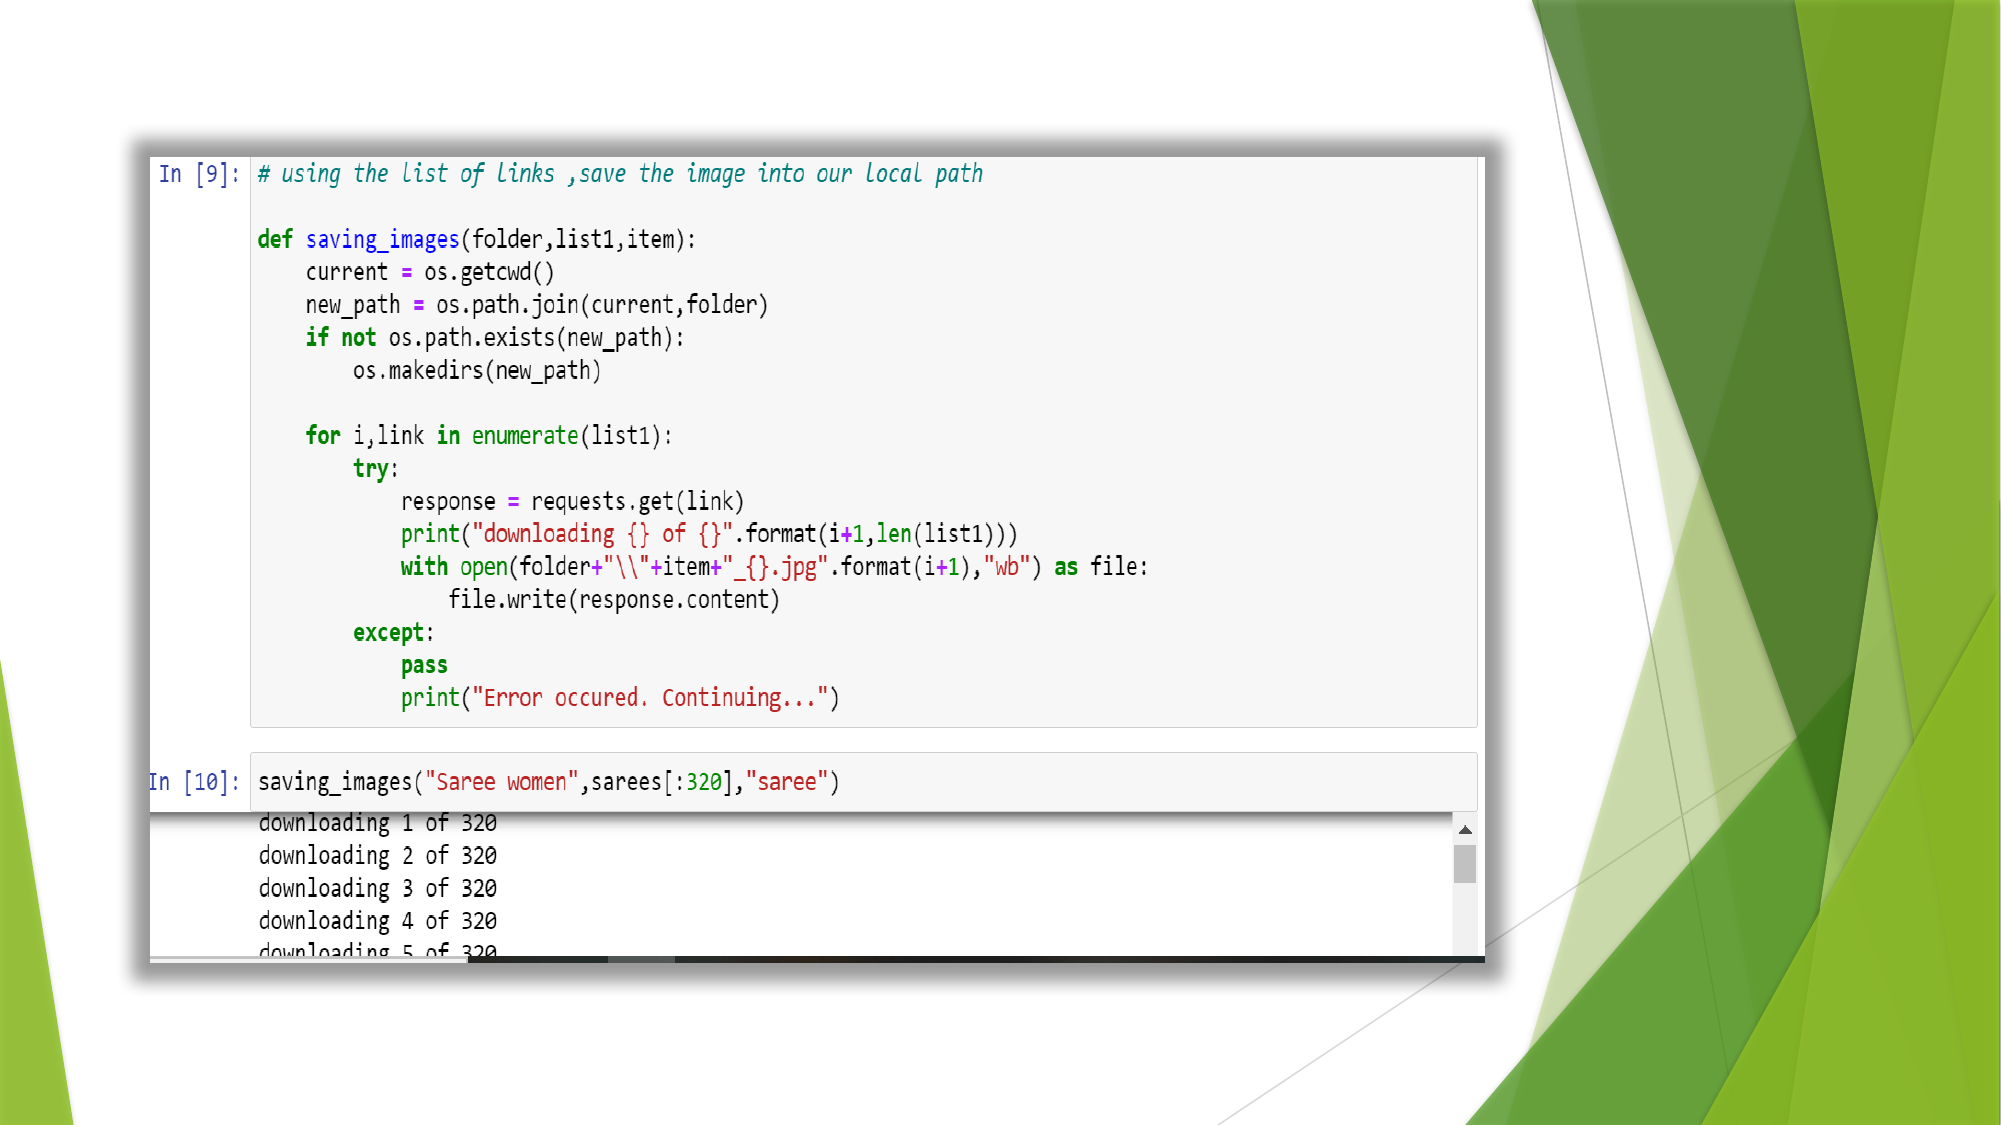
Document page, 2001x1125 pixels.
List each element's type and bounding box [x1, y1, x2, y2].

list [149, 156, 1486, 964]
